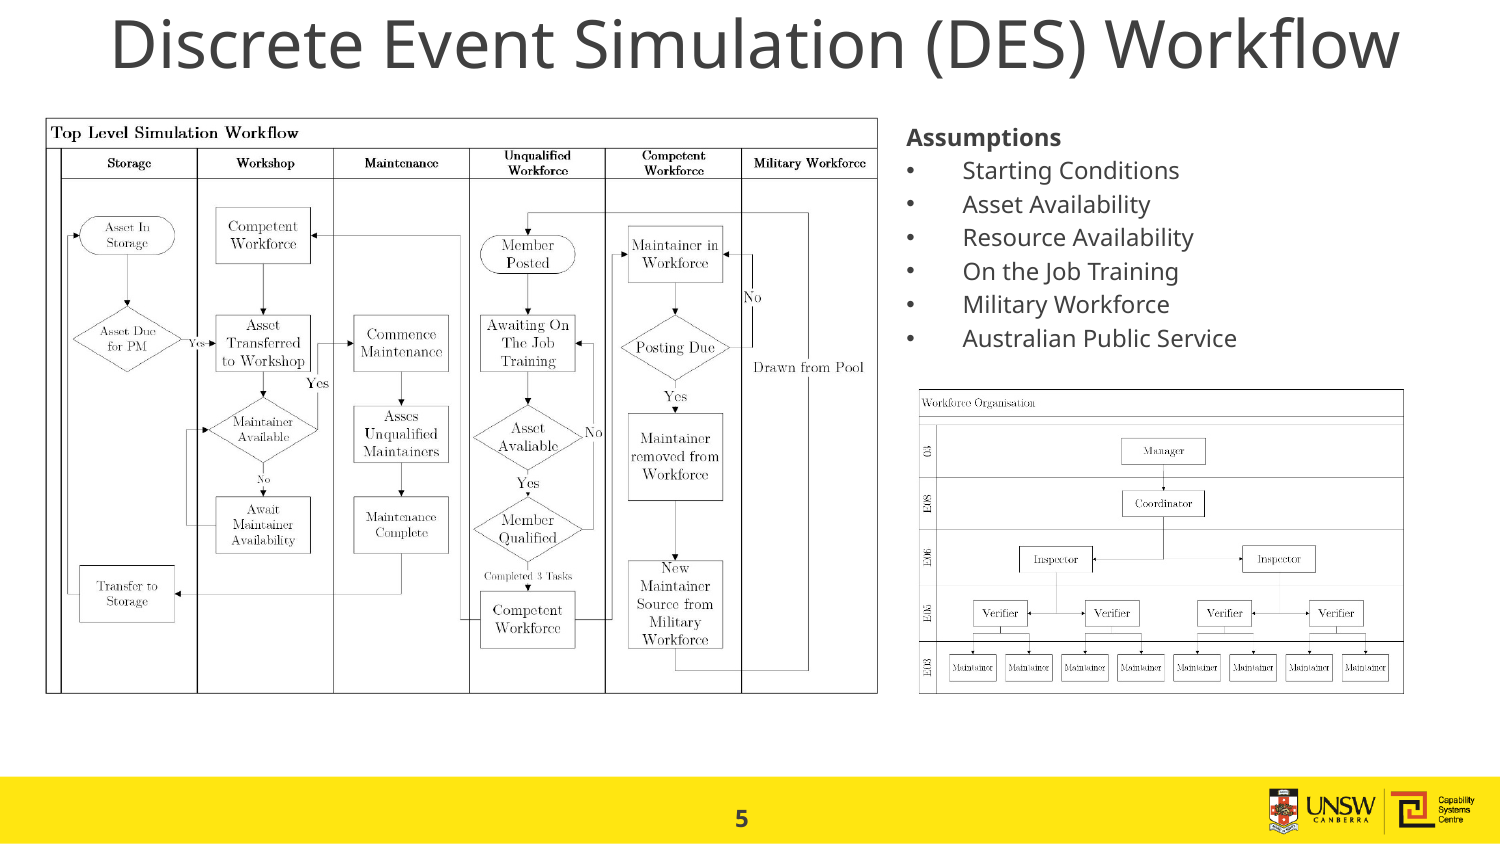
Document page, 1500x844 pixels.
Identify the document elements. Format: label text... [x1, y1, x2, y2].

picture [40, 114, 879, 694]
title Discrete Event Simulation (DES) Workflow [41, 1, 1471, 83]
text_box Assumptions Starting Conditions Asset Availability Resource Availability On the Job Training Military Workforce Australian Public Service [891, 114, 1471, 360]
picture [915, 389, 1404, 694]
text_box 5 [720, 795, 780, 840]
picture [1261, 783, 1479, 839]
